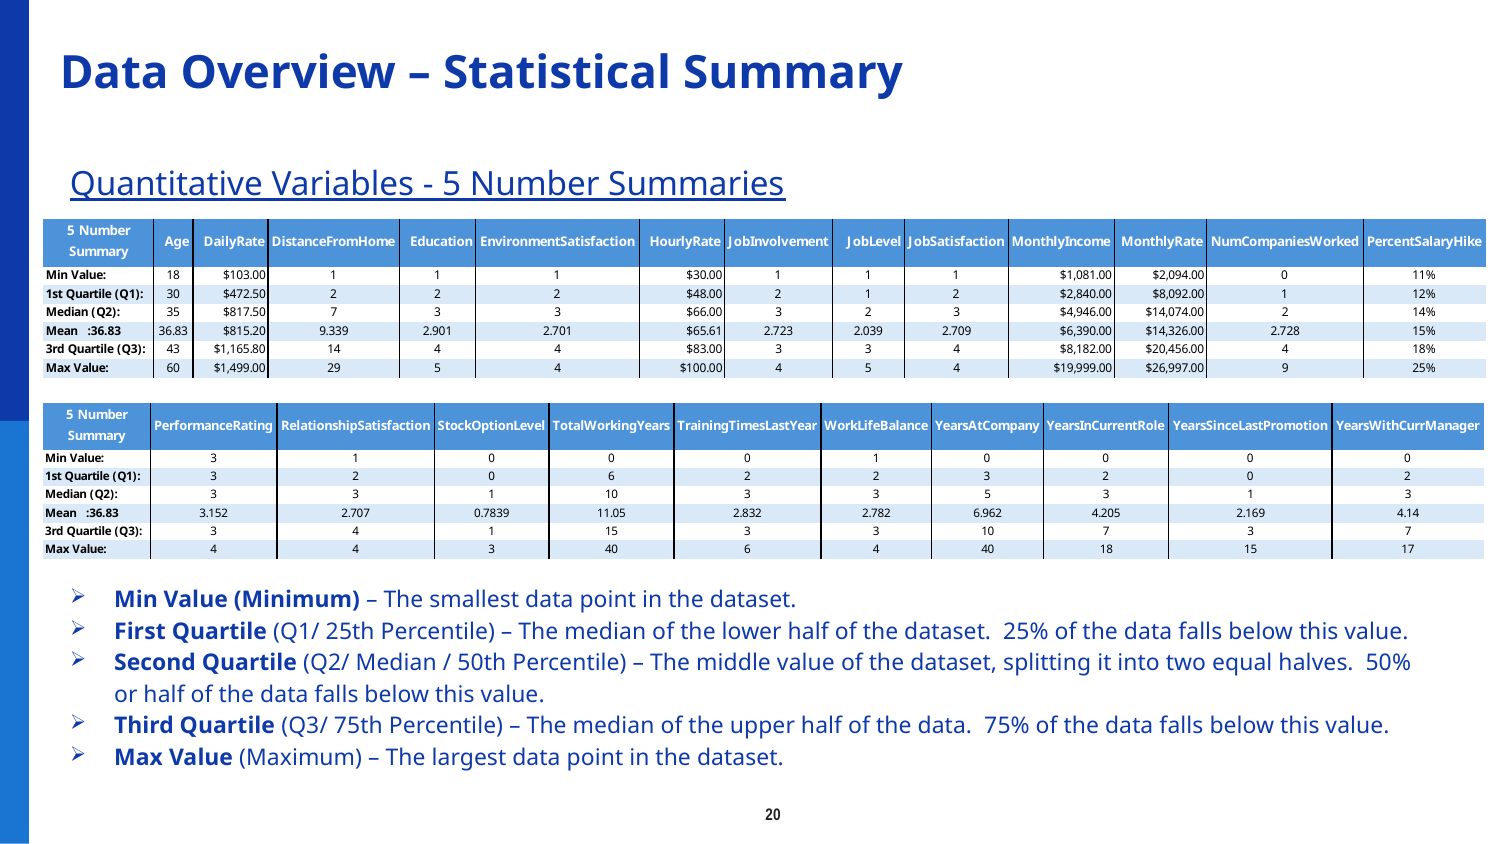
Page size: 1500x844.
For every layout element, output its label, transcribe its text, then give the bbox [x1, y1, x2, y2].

list Quantitative Variables - 5 Number Summaries Min Value (Minimum) – The smallest data point in the dataset. First Quartile (Q1/ 25th Percentile) – The median of the lower half of the dataset. 25% of the data falls below this value. Second Quartile (Q2/ Median / 50th Percentile) – The middle value of the dataset, splitting it into two equal halves. 50% or half of the data falls below this value. Third Quartile (Q3/ 75th Percentile) – The median of the upper half of the data. 75% of the data falls below this value. Max Value (Maximum) – The largest data point in the dataset. [33, 583, 1449, 782]
list Quantitative Variables - 5 Number Summaries Min Value (Minimum) – The smallest data point in the dataset. First Quartile (Q1/ 25th Percentile) – The median of the lower half of the dataset. 25% of the data falls below this value. Second Quartile (Q2/ Median / 50th Percentile) – The middle value of the dataset, splitting it into two equal halves. 50% or half of the data falls below this value. Third Quartile (Q3/ 75th Percentile) – The median of the upper half of the data. 75% of the data falls below this value. Max Value (Maximum) – The largest data point in the dataset. [33, 141, 1449, 201]
text_box 20 [744, 796, 802, 832]
title Data Overview – Statistical Summary [29, 27, 1499, 122]
picture [29, 202, 1500, 576]
